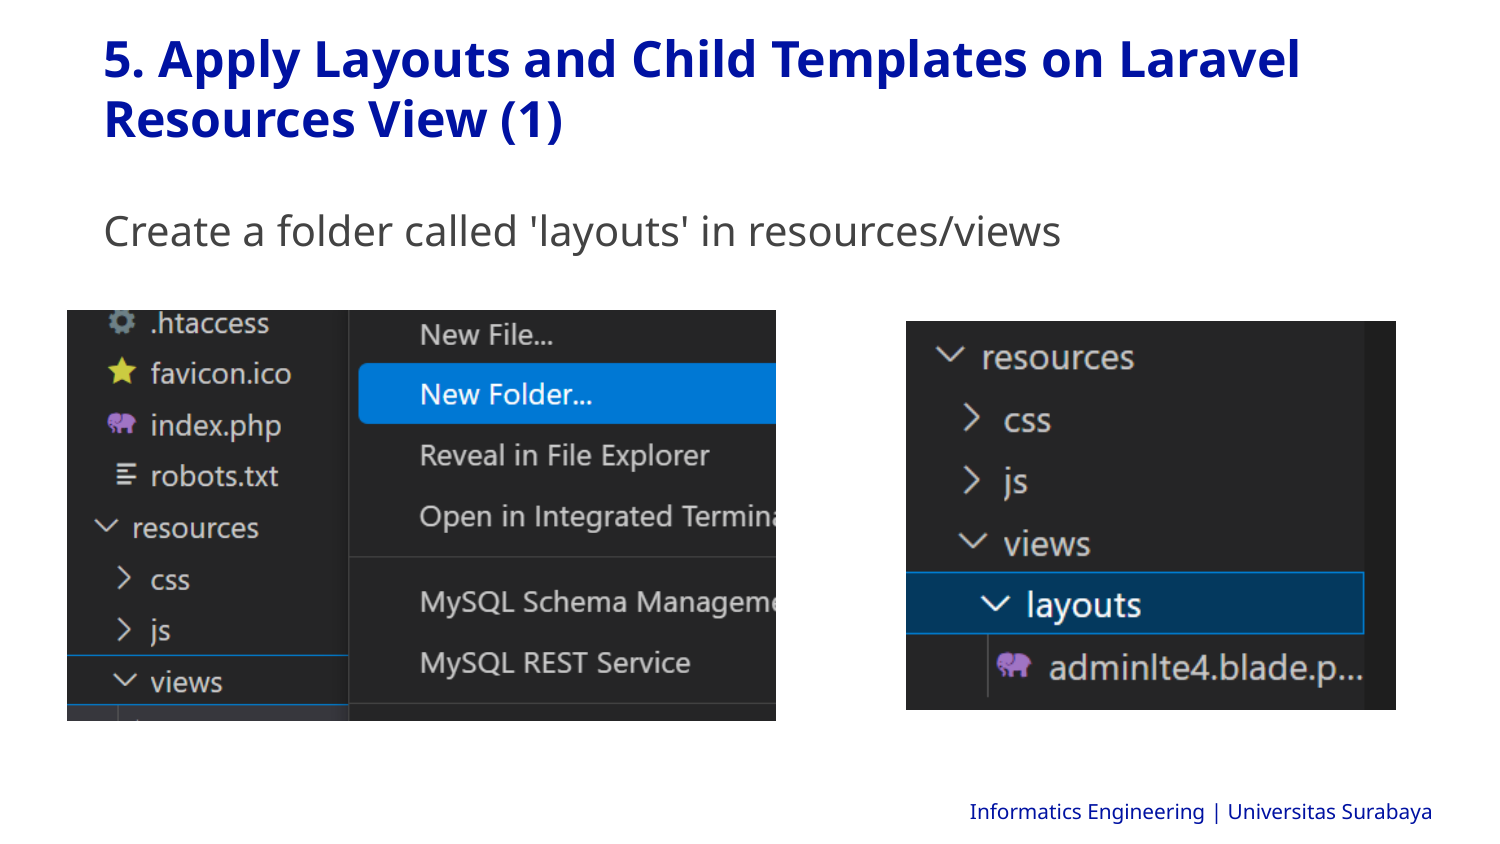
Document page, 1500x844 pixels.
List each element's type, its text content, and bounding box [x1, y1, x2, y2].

text_box Informatics Engineering | Universitas Surabaya [953, 791, 1448, 828]
title 5. Apply Layouts and Child Templates on Laravel Resources View (1) [88, 12, 1330, 163]
picture [66, 309, 776, 721]
list Create a folder called 'layouts' in resources/views [88, 189, 1402, 275]
picture [906, 321, 1397, 710]
